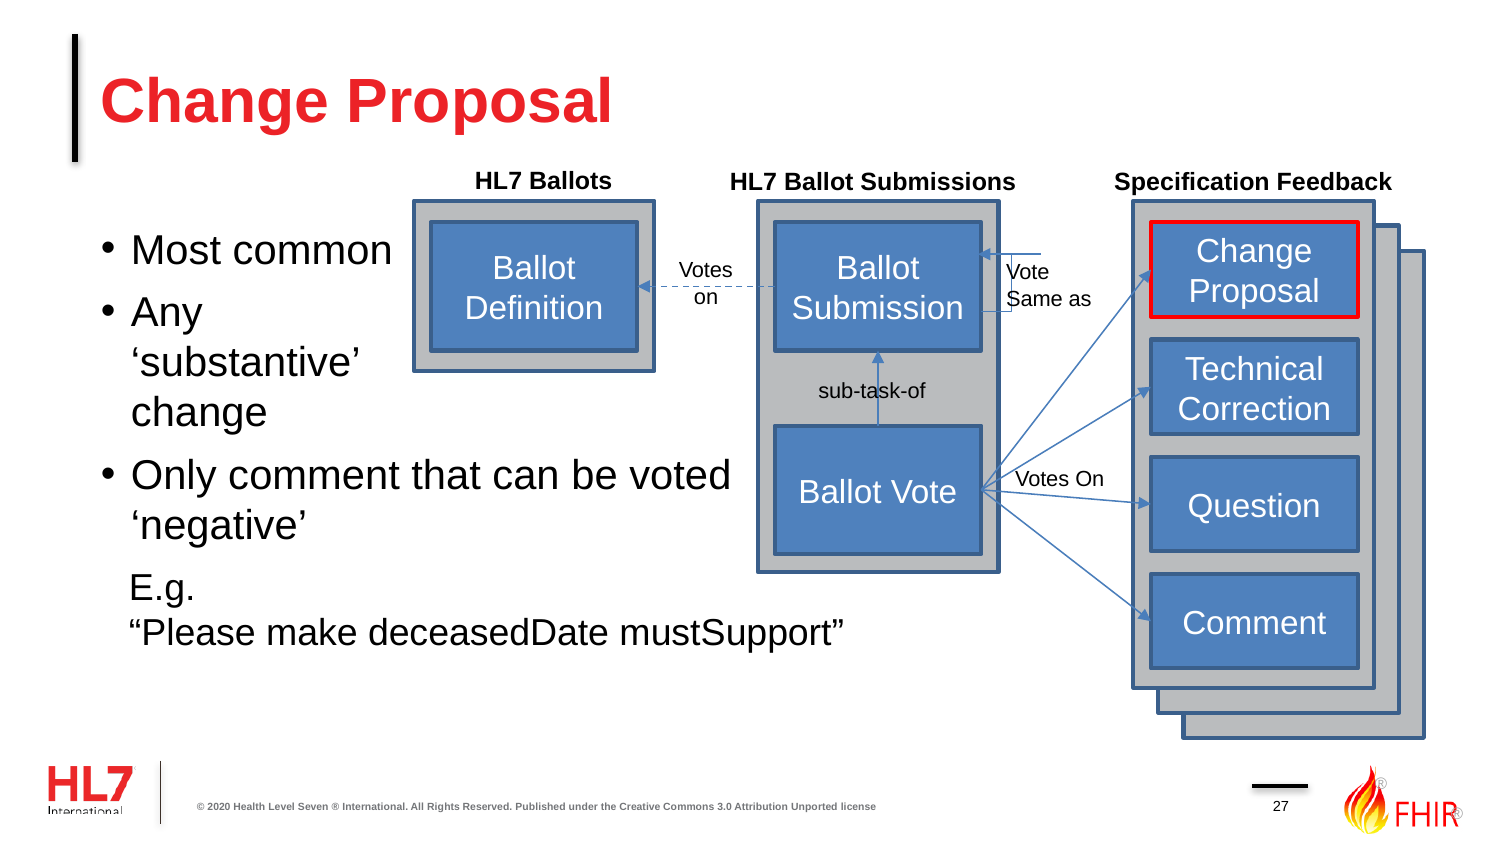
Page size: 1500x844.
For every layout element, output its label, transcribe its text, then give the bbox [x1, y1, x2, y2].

list Most common Any ‘substantive’ change Only comment that can be voted ‘negative’ [100, 222, 408, 731]
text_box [413, 157, 1425, 739]
footer © 2020 Health Level Seven ® International. All Rights Reserved. Published under the Creative Commons 3.0 Attribution Unported license [196, 786, 941, 813]
text_box E.g. “Please make deceasedDate mustSupport” [114, 555, 408, 661]
picture [1339, 760, 1463, 837]
title Change Proposal [100, 33, 1451, 163]
slide_number 27 [1258, 786, 1304, 814]
